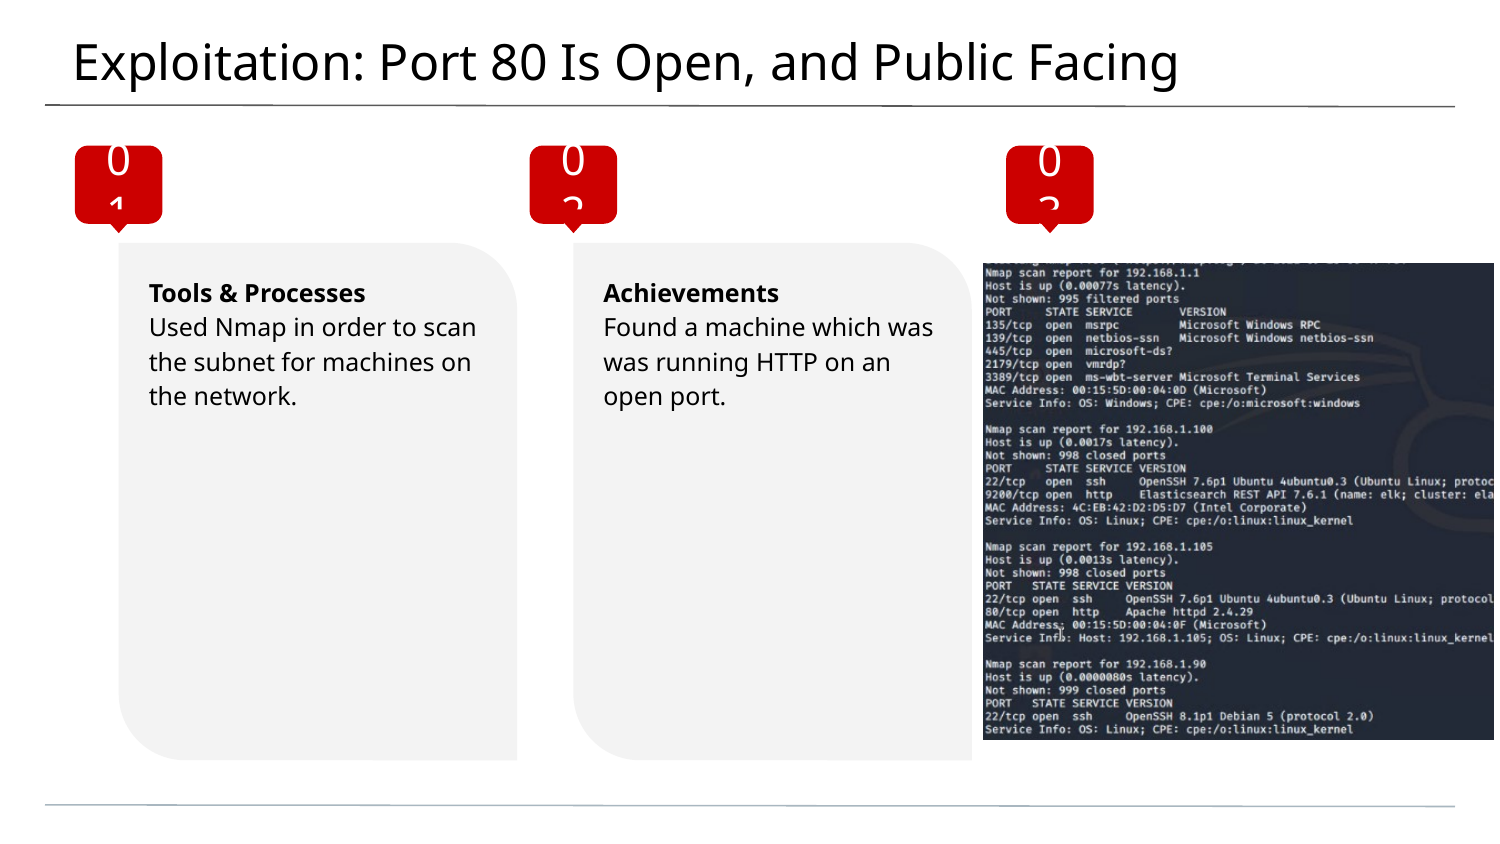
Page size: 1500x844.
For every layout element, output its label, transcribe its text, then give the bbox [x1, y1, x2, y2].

title Exploitation: Port 80 Is Open, and Public Facing [0, 0, 1500, 88]
text_box [508, 275, 518, 761]
text_box Tools & Processes Used Nmap in order to scan the subnet for machines on the network. [118, 242, 508, 761]
text_box Achievements Found a machine which was was running HTTP on an open port. [573, 242, 972, 761]
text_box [1005, 145, 1094, 234]
picture [982, 263, 1494, 740]
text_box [529, 145, 618, 234]
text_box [74, 145, 163, 234]
